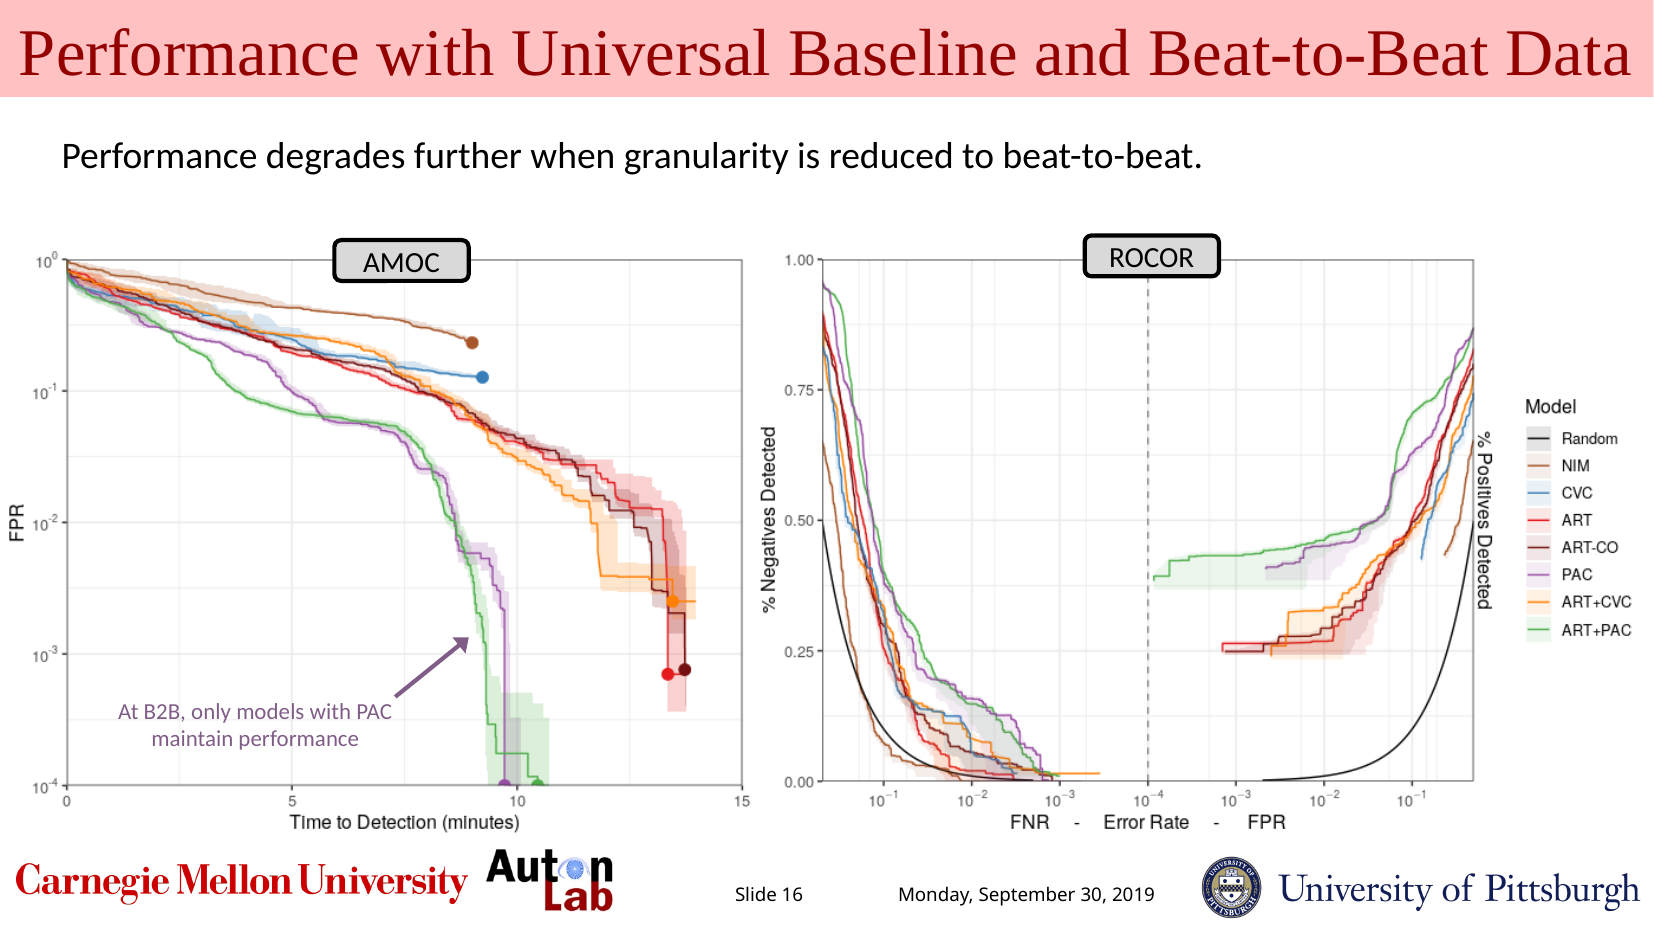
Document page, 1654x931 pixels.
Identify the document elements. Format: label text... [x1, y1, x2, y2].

picture [16, 862, 468, 905]
picture [1194, 849, 1642, 921]
text_box Performance degrades further when granularity is reduced to beat-to-beat. [46, 123, 1624, 184]
picture [482, 845, 617, 914]
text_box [394, 637, 469, 698]
picture [0, 250, 1654, 842]
text_box Performance with Universal Baseline and Beat-to-Beat Data [0, 0, 1654, 97]
text_box ROCOR [1082, 233, 1222, 250]
text_box AMOC [332, 237, 471, 250]
